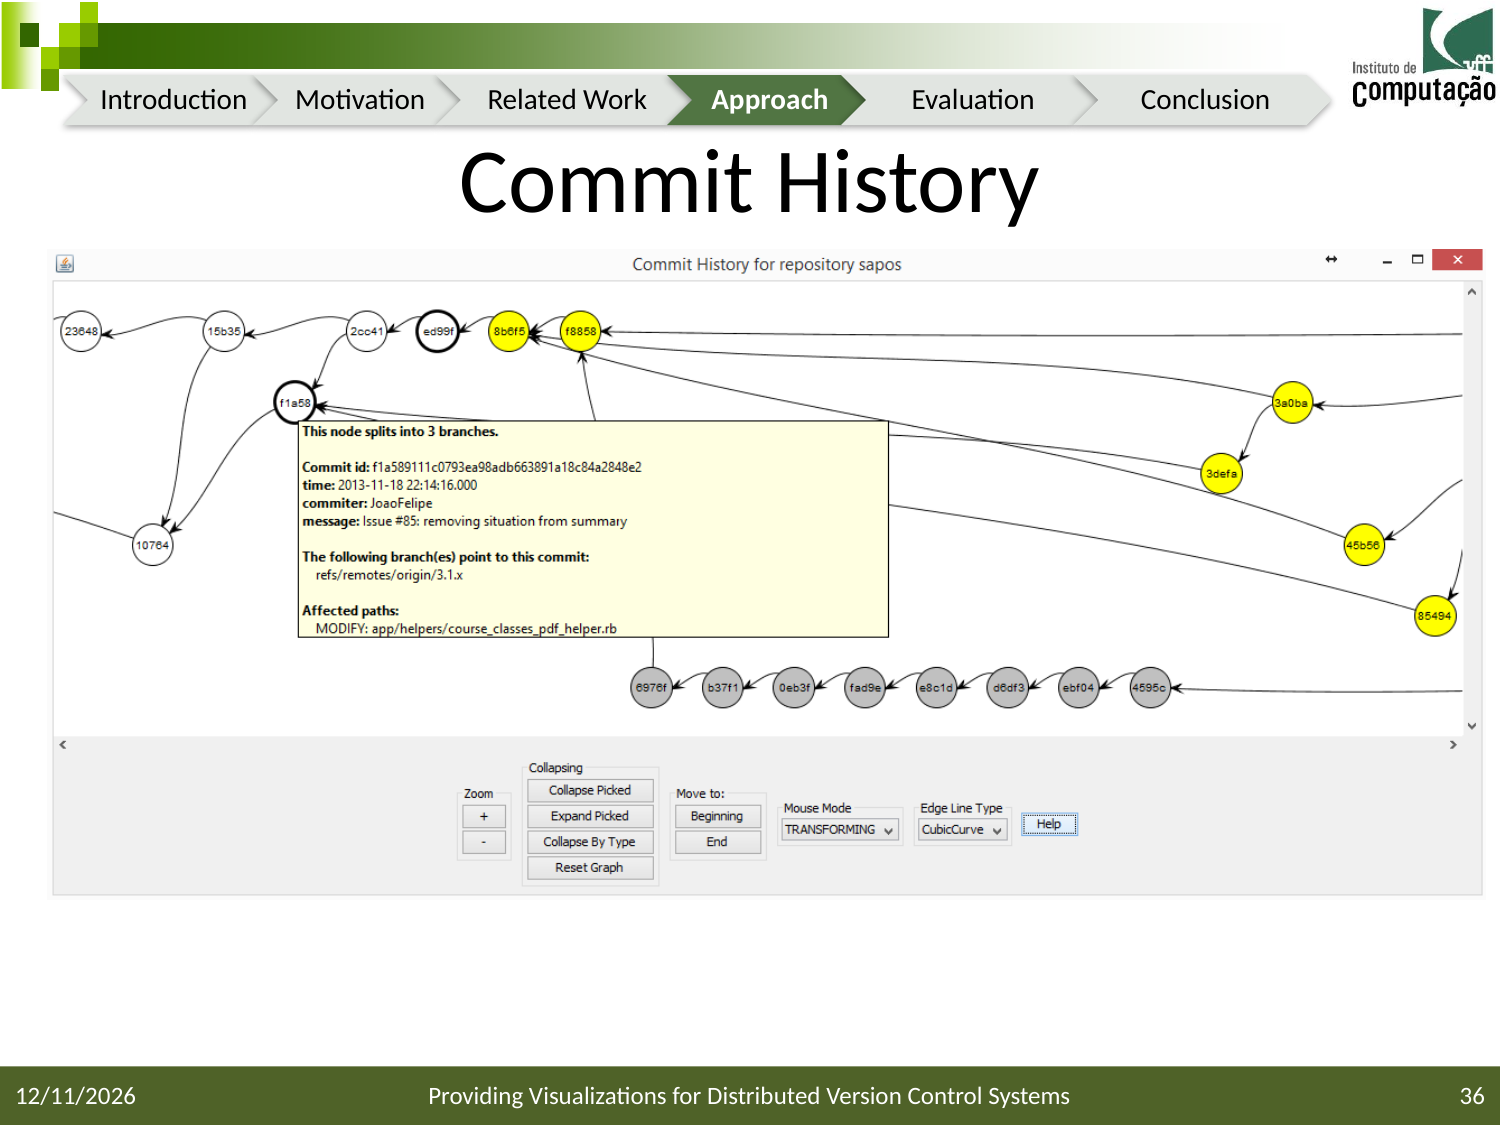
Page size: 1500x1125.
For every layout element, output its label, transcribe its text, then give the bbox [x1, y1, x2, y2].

title Commit History [23, 82, 1477, 270]
picture [47, 249, 1486, 901]
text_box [62, 74, 1333, 126]
footer Providing Visualizations for Distributed Version Control Systems [362, 1065, 1138, 1125]
slide_number 36 [1149, 1065, 1500, 1125]
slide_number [0, 1065, 350, 1125]
